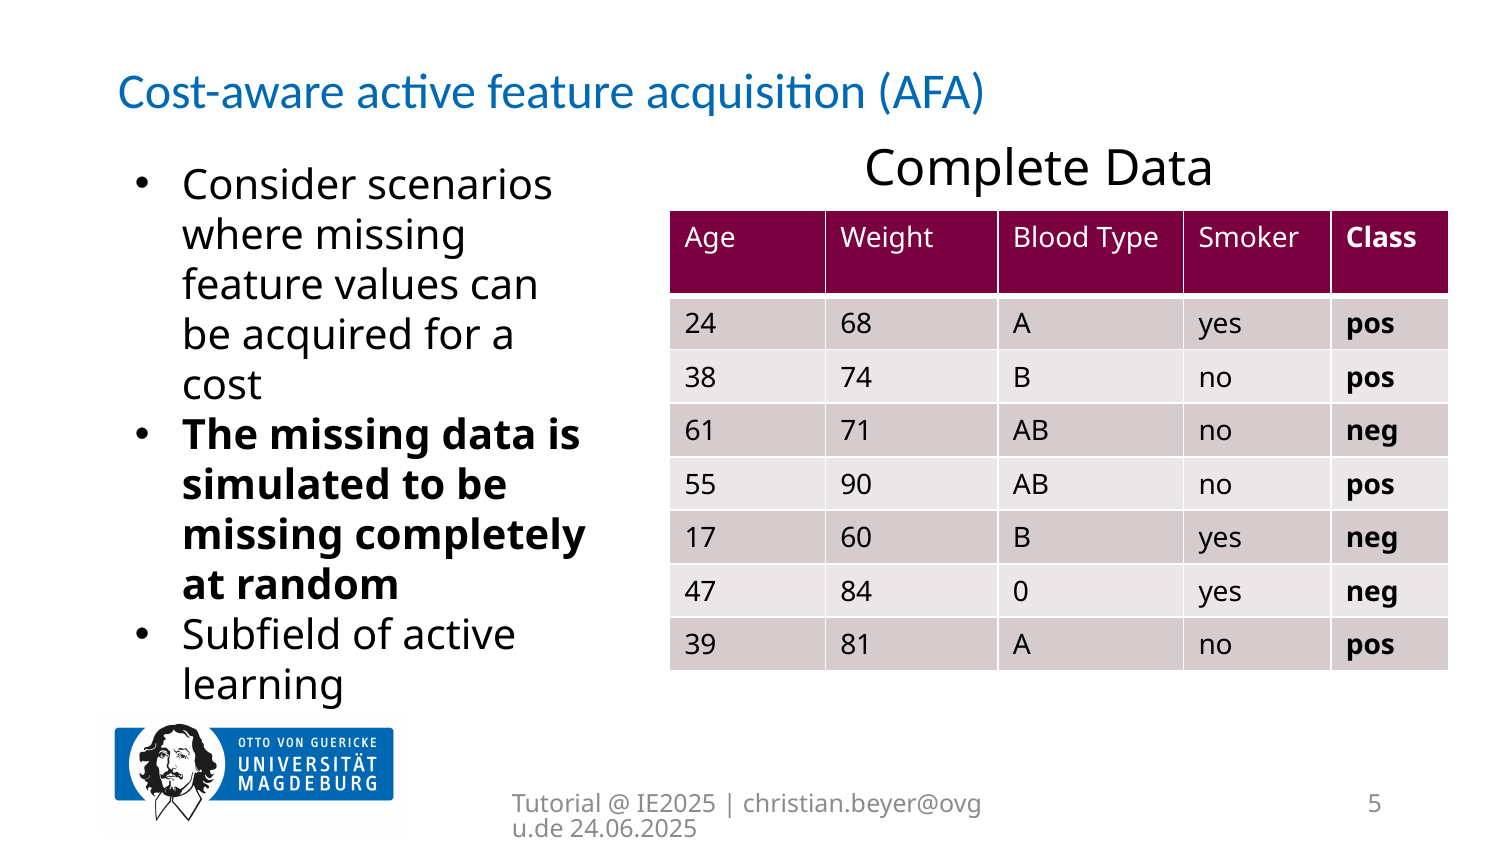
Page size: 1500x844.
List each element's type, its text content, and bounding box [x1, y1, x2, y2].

table_cell yes [1184, 565, 1330, 616]
table_header Age [670, 211, 825, 293]
table_cell neg [1332, 404, 1448, 456]
table_cell pos [1332, 458, 1448, 509]
table_cell pos [1332, 299, 1448, 349]
table_cell B [999, 350, 1183, 402]
table_cell A [999, 618, 1183, 670]
text_box Complete Data [773, 127, 1306, 203]
table_cell no [1184, 350, 1330, 402]
table_cell neg [1332, 565, 1448, 616]
table_cell 17 [670, 511, 825, 563]
table_cell 81 [826, 618, 997, 670]
table_cell 0 [999, 565, 1183, 616]
table_cell 84 [826, 565, 997, 616]
table_cell 74 [826, 350, 997, 402]
table_header Class [1332, 211, 1448, 293]
footer Tutorial @ IE2025 | christian.beyer@ovgu.de 24.06.2025 [496, 782, 1004, 828]
slide_number 5 [1059, 782, 1397, 828]
table_header Smoker [1184, 211, 1330, 293]
table_cell AB [999, 458, 1183, 509]
table_cell 24 [670, 299, 825, 349]
table_cell pos [1332, 350, 1448, 402]
table_cell 55 [670, 458, 825, 509]
table_header Blood Type [999, 211, 1183, 293]
table_cell 39 [670, 618, 825, 670]
table_cell 47 [670, 565, 825, 616]
list Consider scenarios where missing feature values can be acquired for a cost The missing data is simulated to be missing completely at random Subfield of active learning [99, 150, 609, 659]
table_cell A [999, 299, 1183, 349]
table_cell no [1184, 458, 1330, 509]
table_cell 61 [670, 404, 825, 456]
table_cell no [1184, 618, 1330, 670]
table_cell pos [1332, 618, 1448, 670]
table_cell AB [999, 404, 1183, 456]
table_cell 38 [670, 350, 825, 402]
table_cell yes [1184, 299, 1330, 349]
table_cell 71 [826, 404, 997, 456]
table_cell no [1184, 404, 1330, 456]
table_cell 60 [826, 511, 997, 563]
table_cell 90 [826, 458, 997, 509]
table_cell 68 [826, 299, 997, 349]
picture [100, 709, 408, 836]
table_cell neg [1332, 511, 1448, 563]
table_cell yes [1184, 511, 1330, 563]
title Cost-aware active feature acquisition (AFA) [103, 45, 1397, 126]
table_cell B [999, 511, 1183, 563]
table_header Weight [826, 211, 997, 293]
